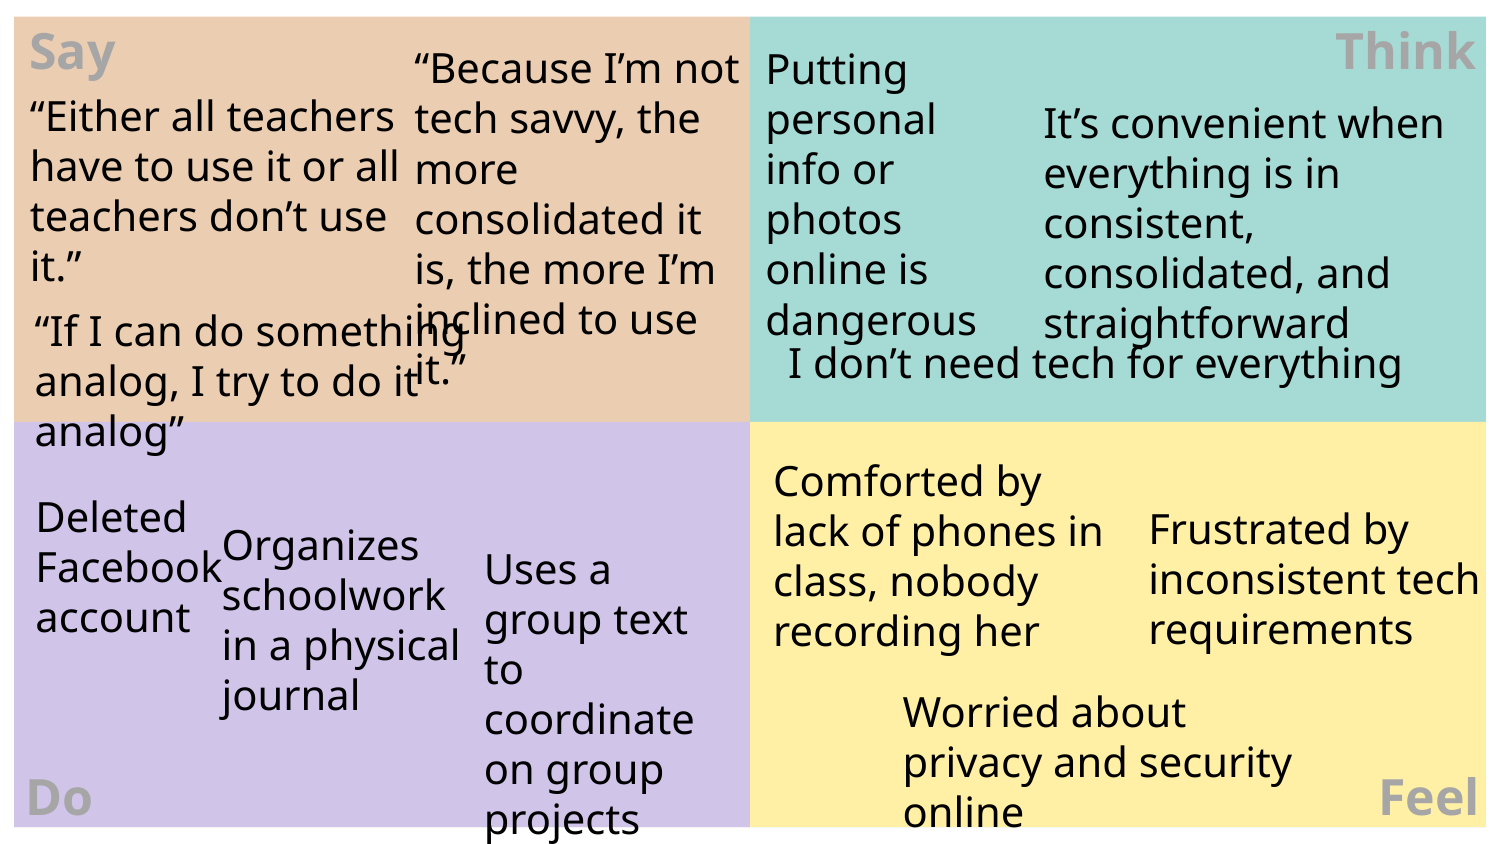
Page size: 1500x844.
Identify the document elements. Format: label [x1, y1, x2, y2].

text_box [0, 3, 1500, 840]
